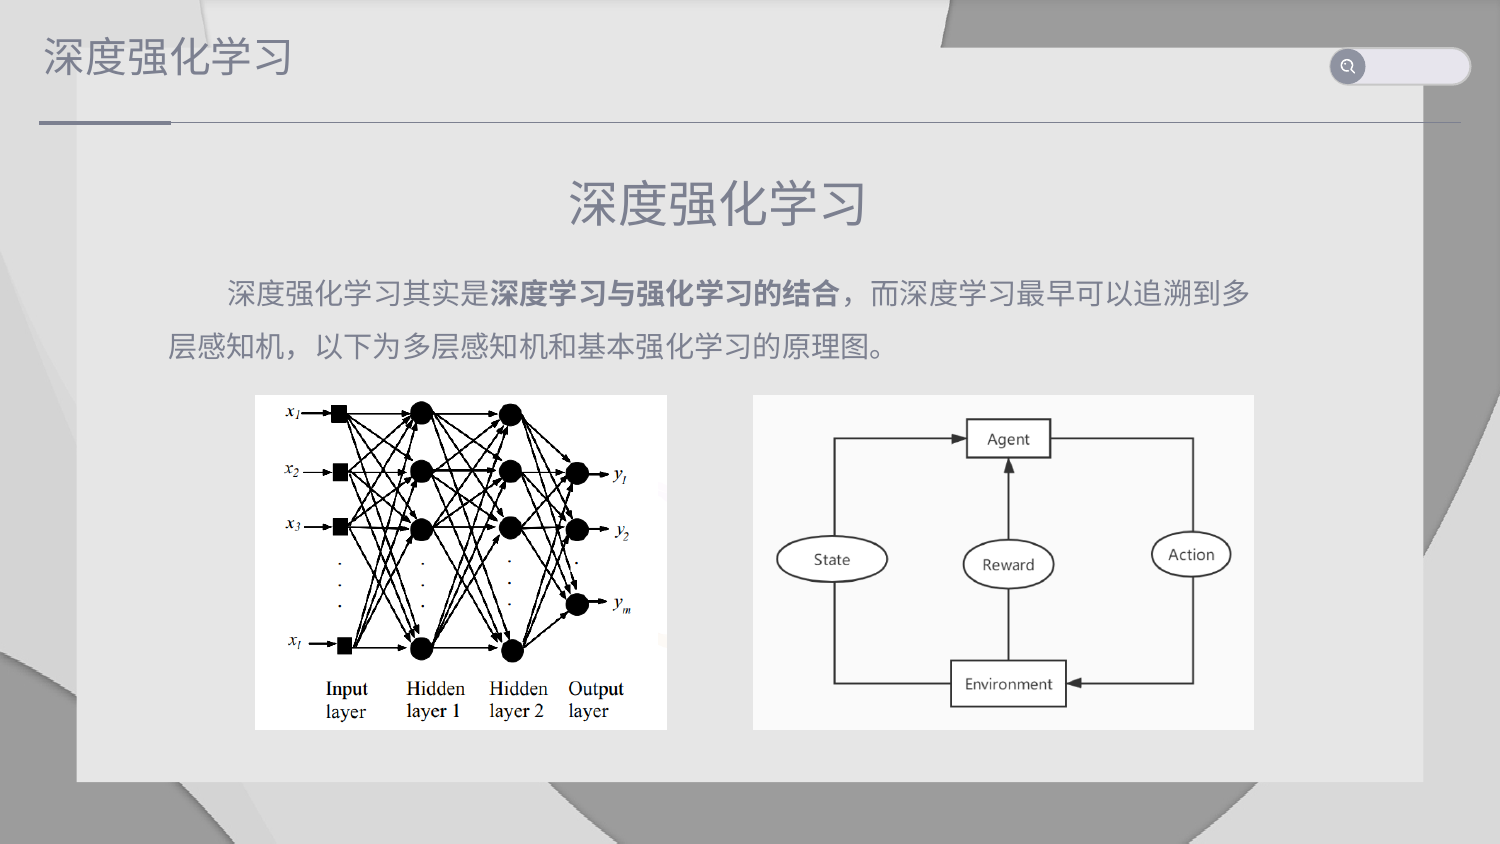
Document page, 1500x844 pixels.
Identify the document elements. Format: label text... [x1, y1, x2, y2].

picture [0, 0, 1500, 844]
text_box 深度强化学习其实是深度学习与强化学习的结合，而深度学习最早可以追溯到多层感知机，以下为多层感知机和基本强化学习的原理图。 [153, 250, 1284, 371]
text_box 深度强化学习 [29, 23, 310, 88]
text_box 深度强化学习 [553, 164, 884, 240]
